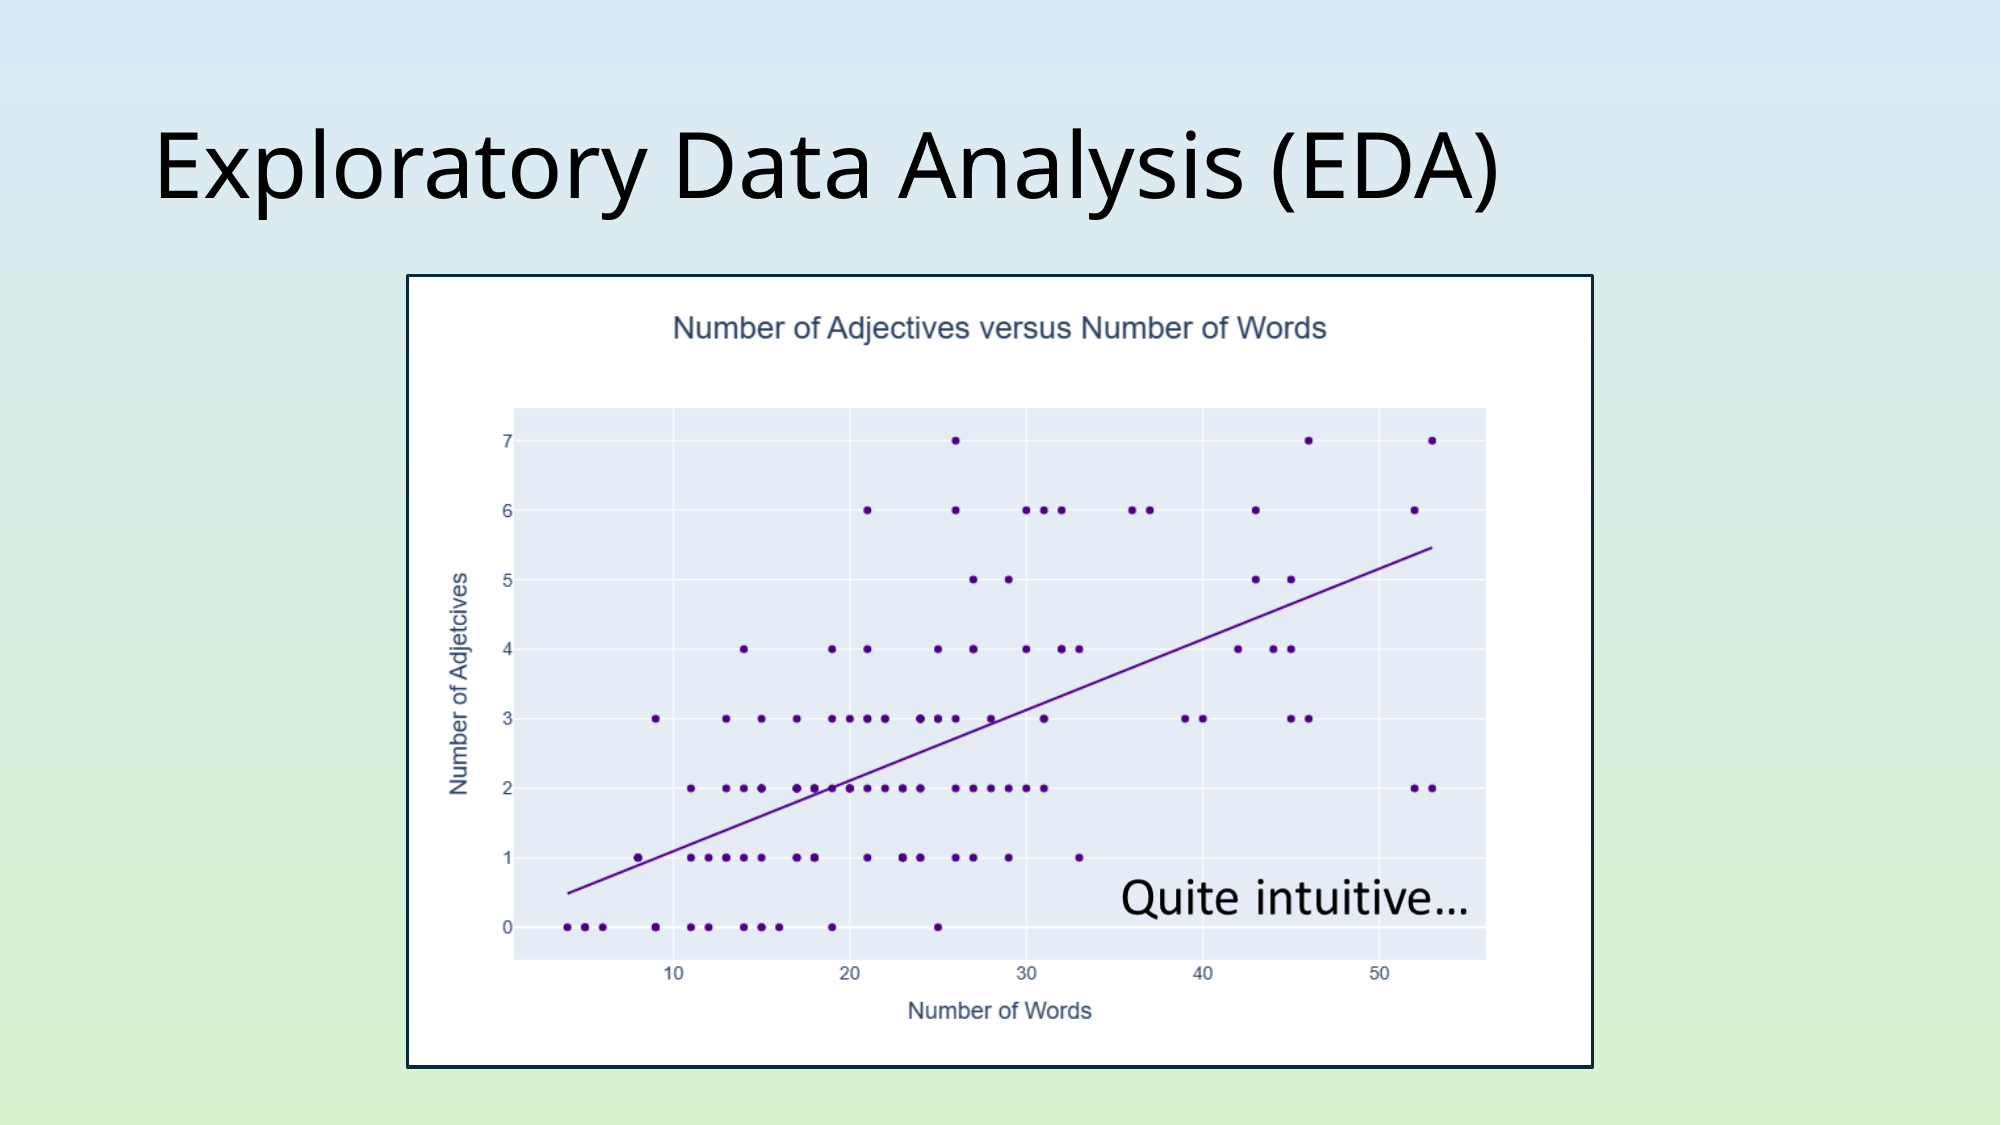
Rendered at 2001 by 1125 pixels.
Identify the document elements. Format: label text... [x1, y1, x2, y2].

picture [408, 276, 1592, 1066]
title Exploratory Data Analysis (EDA) [137, 59, 1863, 278]
